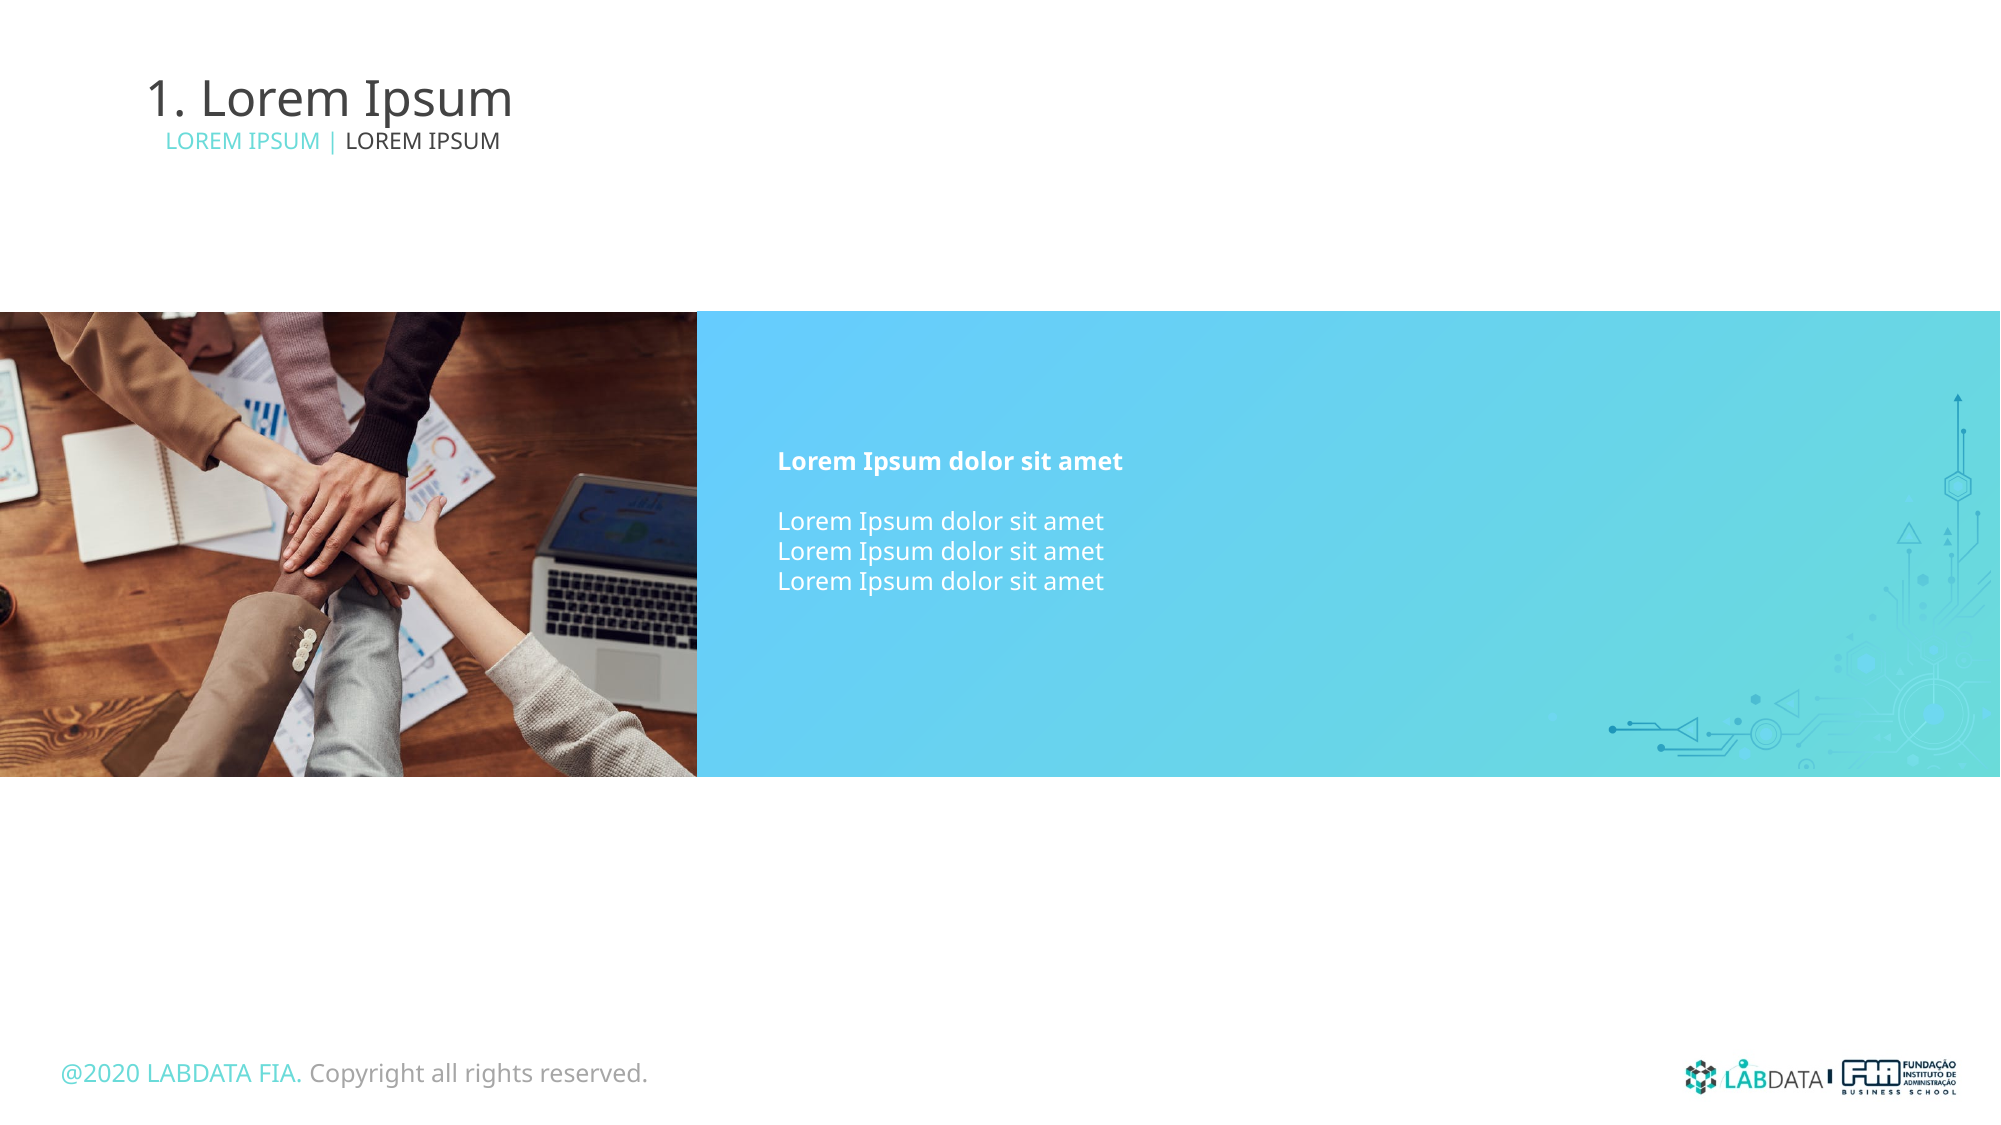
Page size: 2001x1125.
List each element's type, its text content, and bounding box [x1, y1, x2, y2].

picture [0, 298, 697, 778]
text_box 1. Lorem Ipsum LOREM IPSUM | LOREM IPSUM [78, 51, 1166, 169]
picture [1682, 1048, 1962, 1102]
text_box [697, 311, 2000, 778]
slide_number @2020 LABDATA FIA. Copyright all rights reserved. [45, 1042, 721, 1103]
